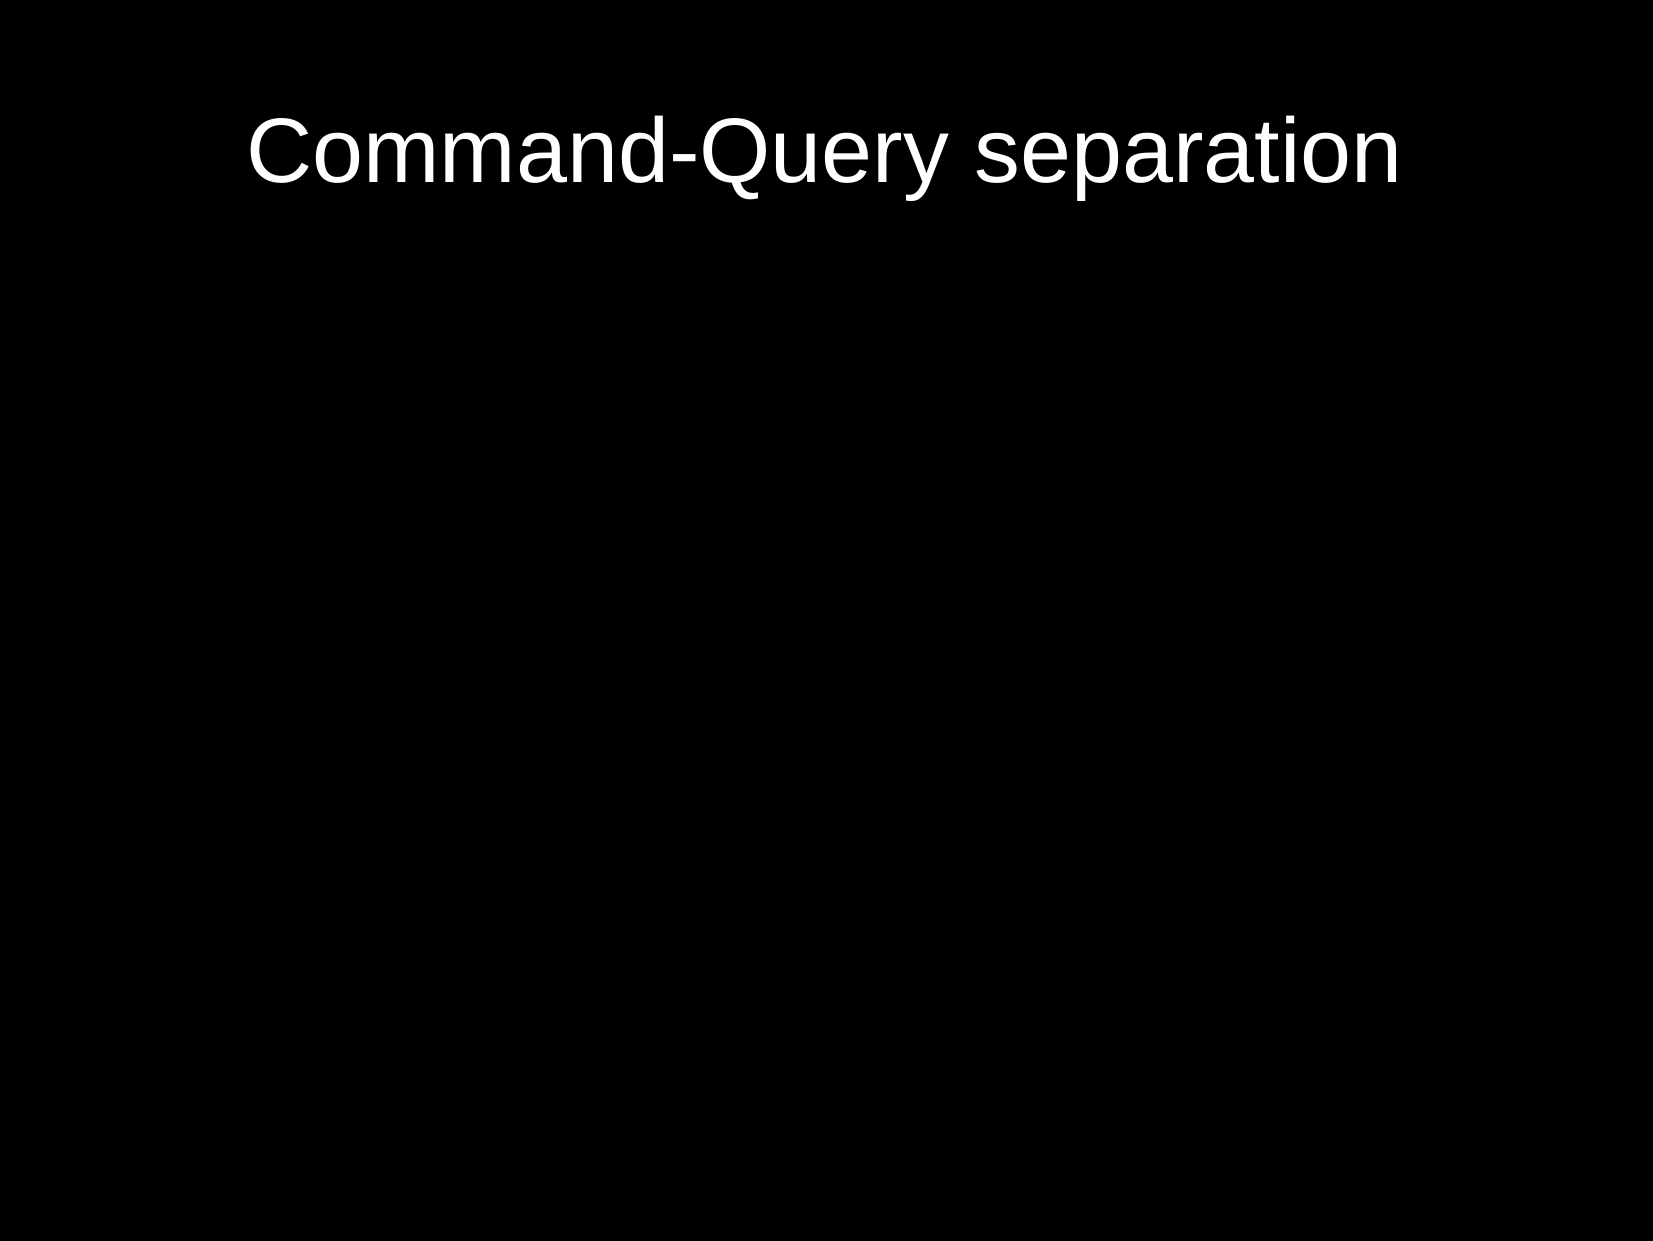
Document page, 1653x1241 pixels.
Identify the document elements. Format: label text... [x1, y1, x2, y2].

title Command-Query separation [82, 49, 1568, 254]
